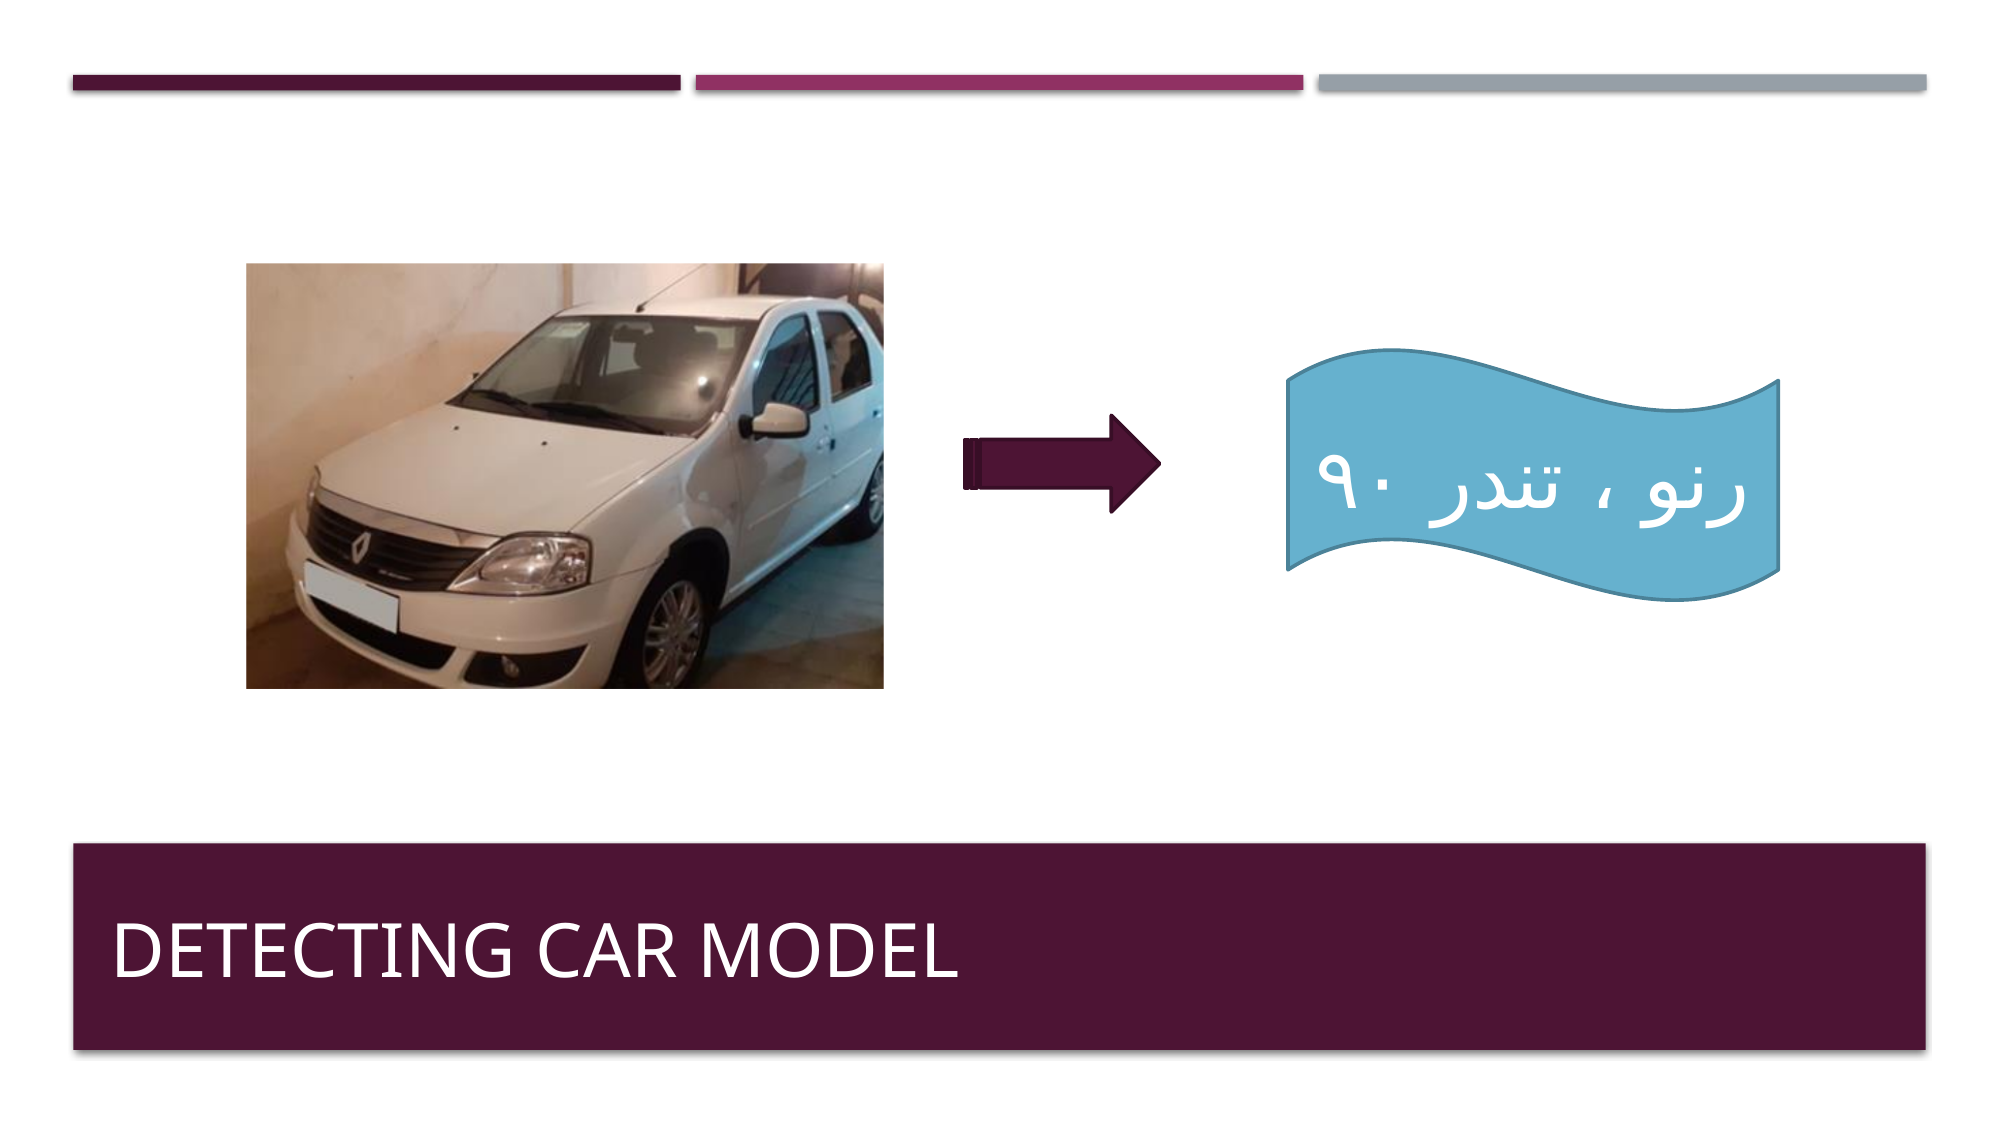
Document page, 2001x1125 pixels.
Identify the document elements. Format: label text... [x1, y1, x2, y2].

text_box [963, 413, 1161, 514]
text_box رنو ، تندر ۹۰ [1286, 348, 1781, 602]
title Detecting car model [95, 843, 1905, 1000]
picture [236, 251, 894, 698]
